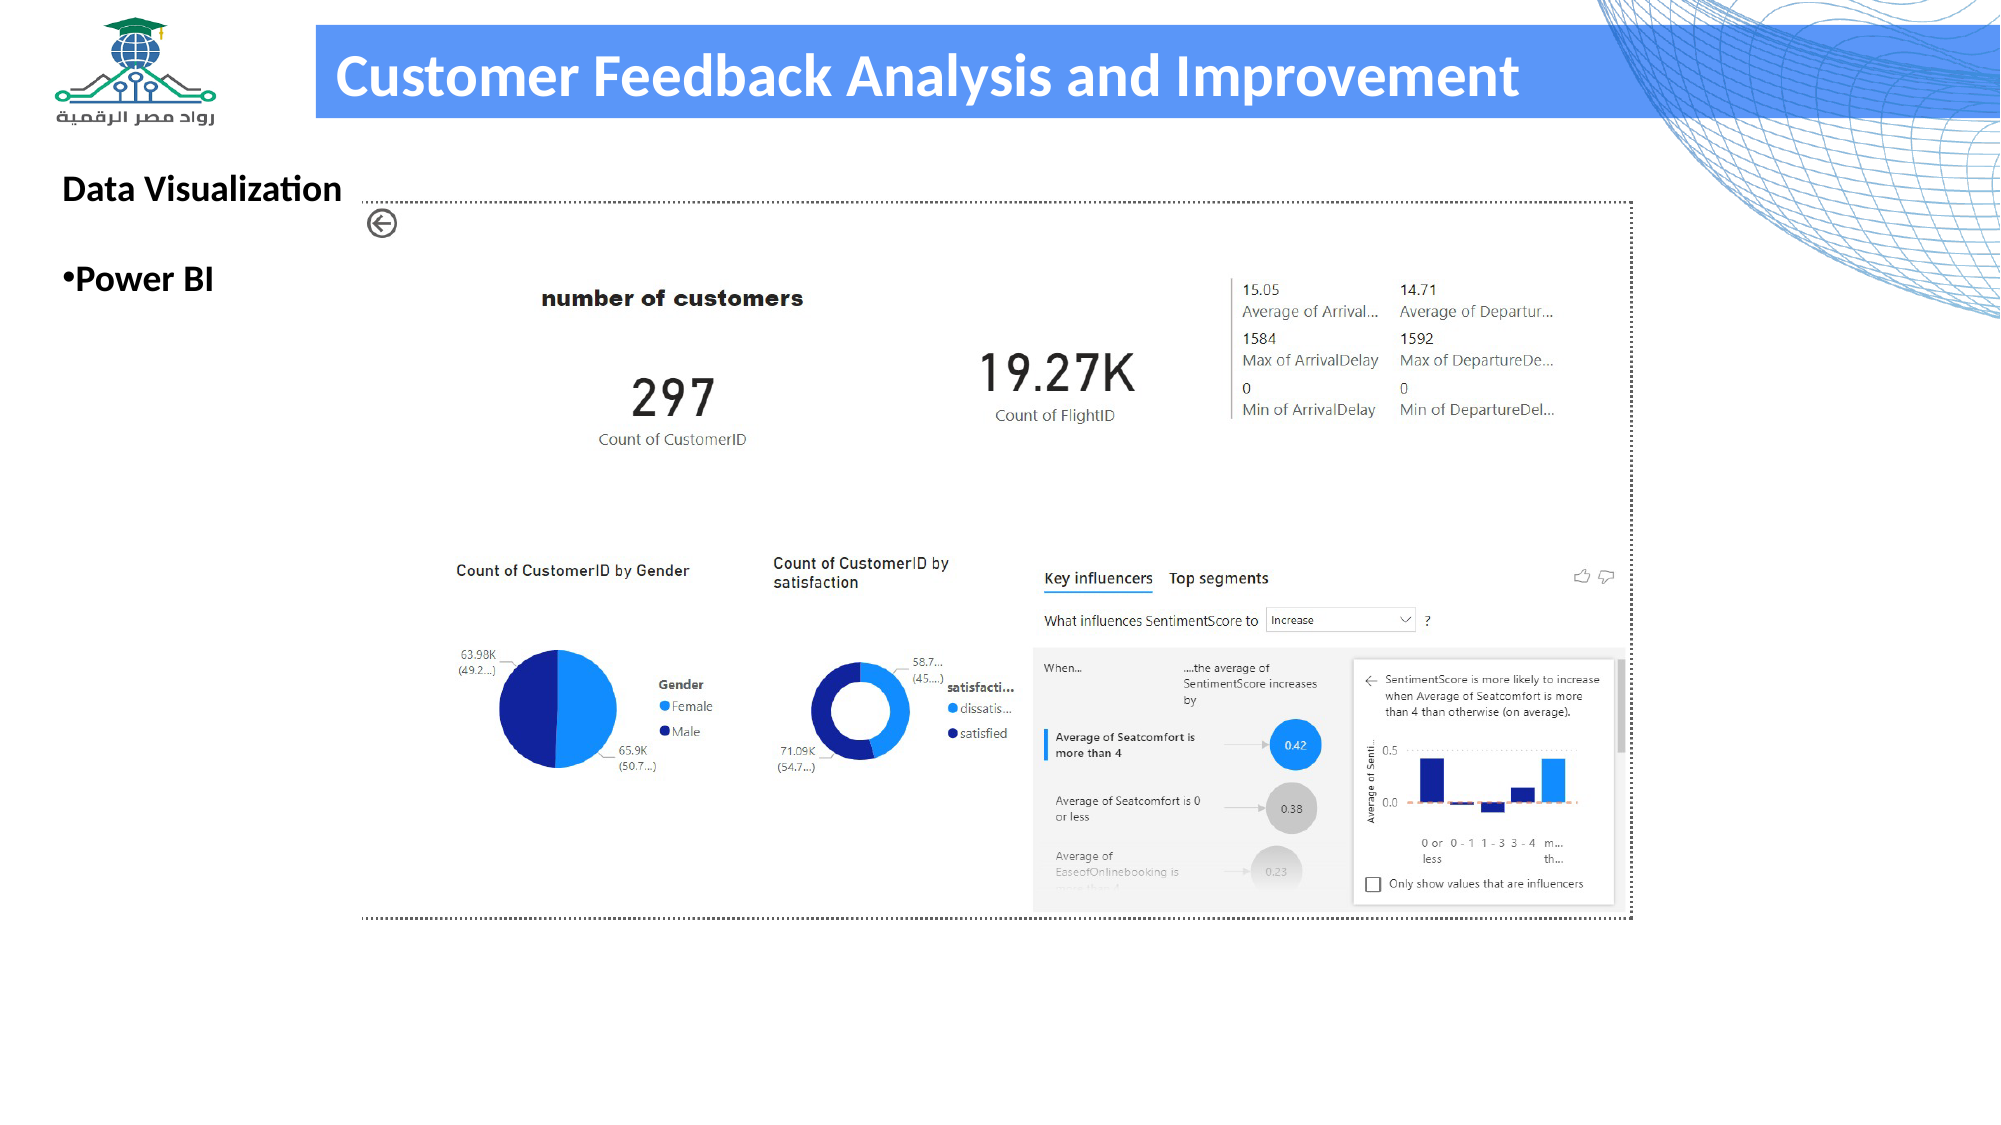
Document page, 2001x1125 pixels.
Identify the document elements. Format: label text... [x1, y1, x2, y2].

text_box [1500, 0, 2000, 458]
picture [362, 199, 1638, 926]
text_box Customer Feedback Analysis and Improvement [315, 24, 1629, 119]
text_box Data Visualization Power BI [47, 156, 1625, 442]
picture [24, 0, 241, 157]
